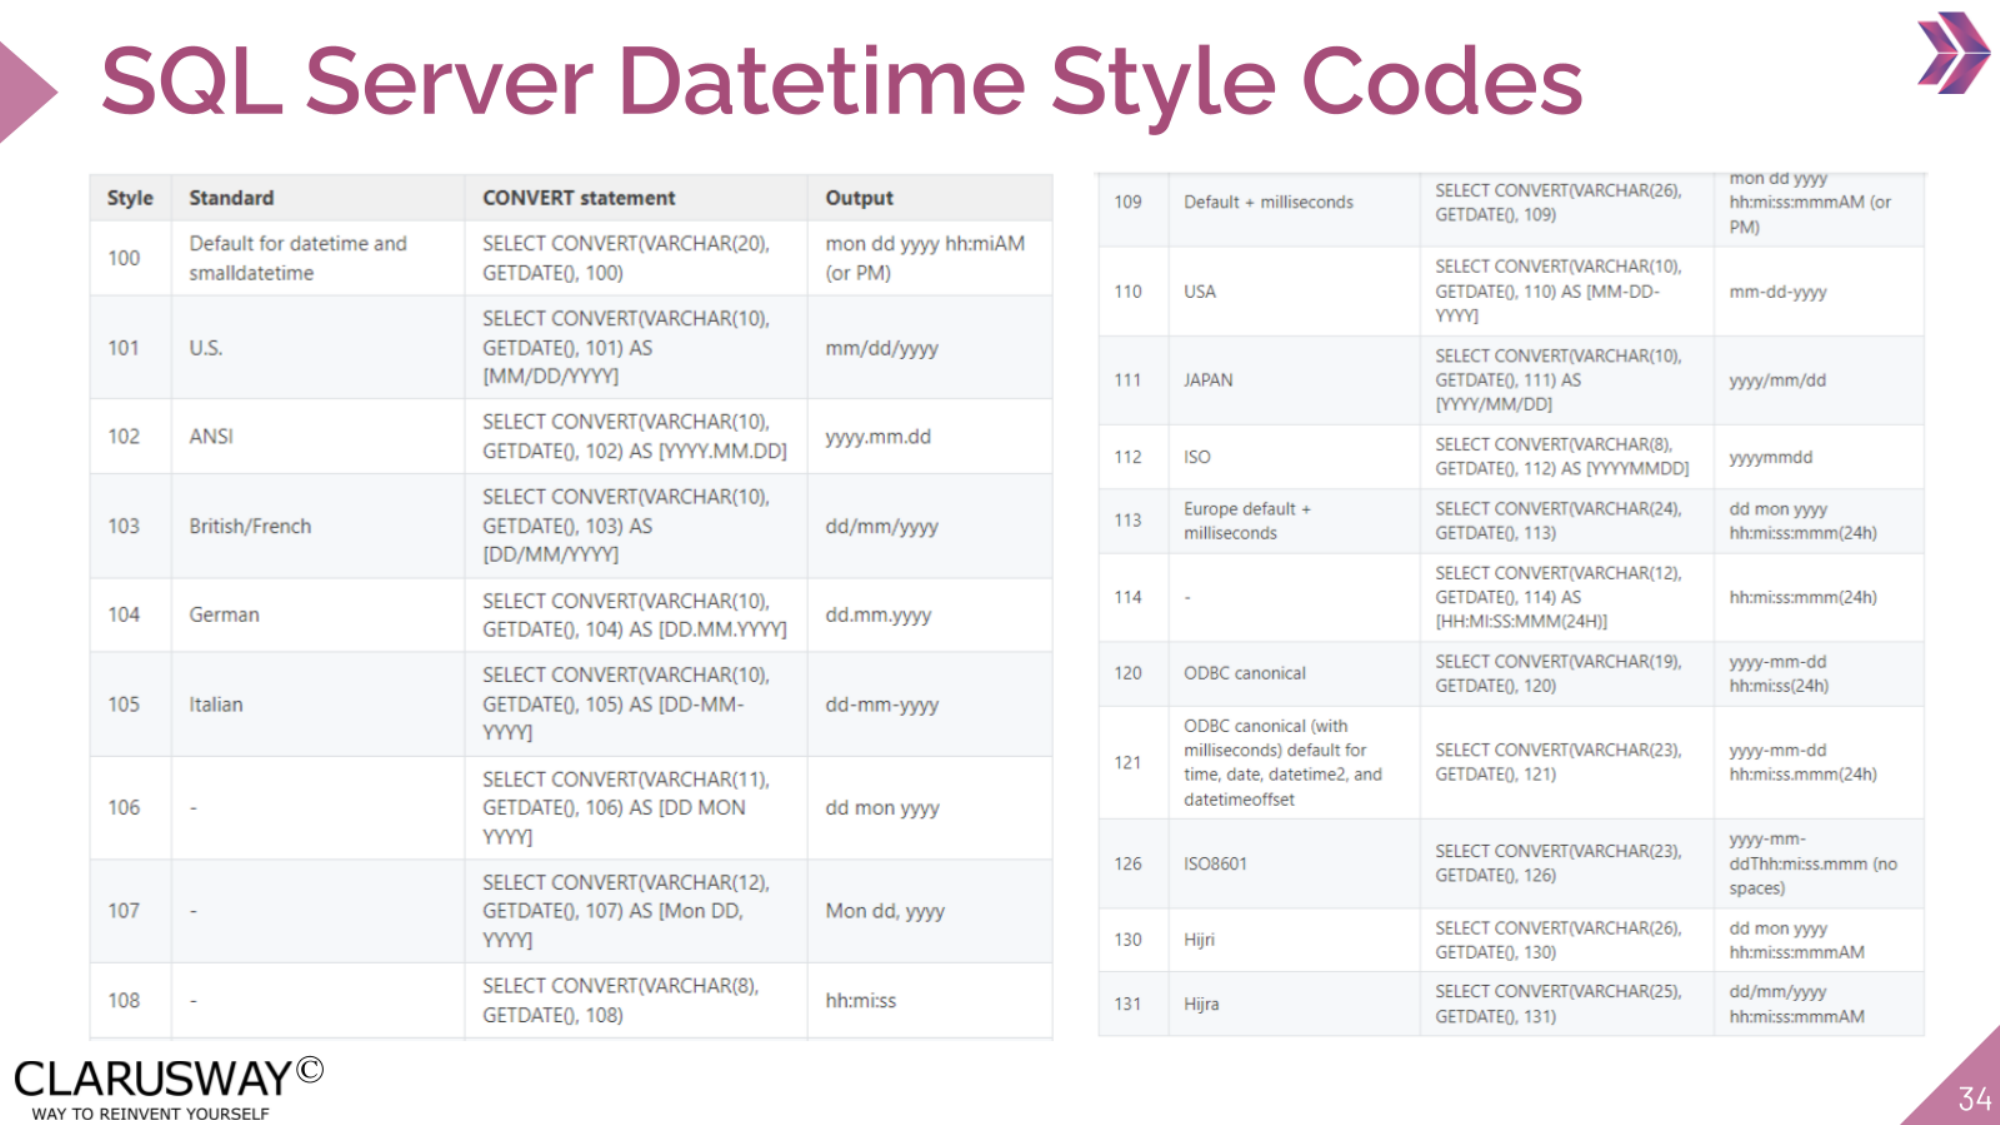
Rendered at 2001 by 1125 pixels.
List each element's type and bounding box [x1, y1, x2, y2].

list [0, 0, 2000, 1125]
